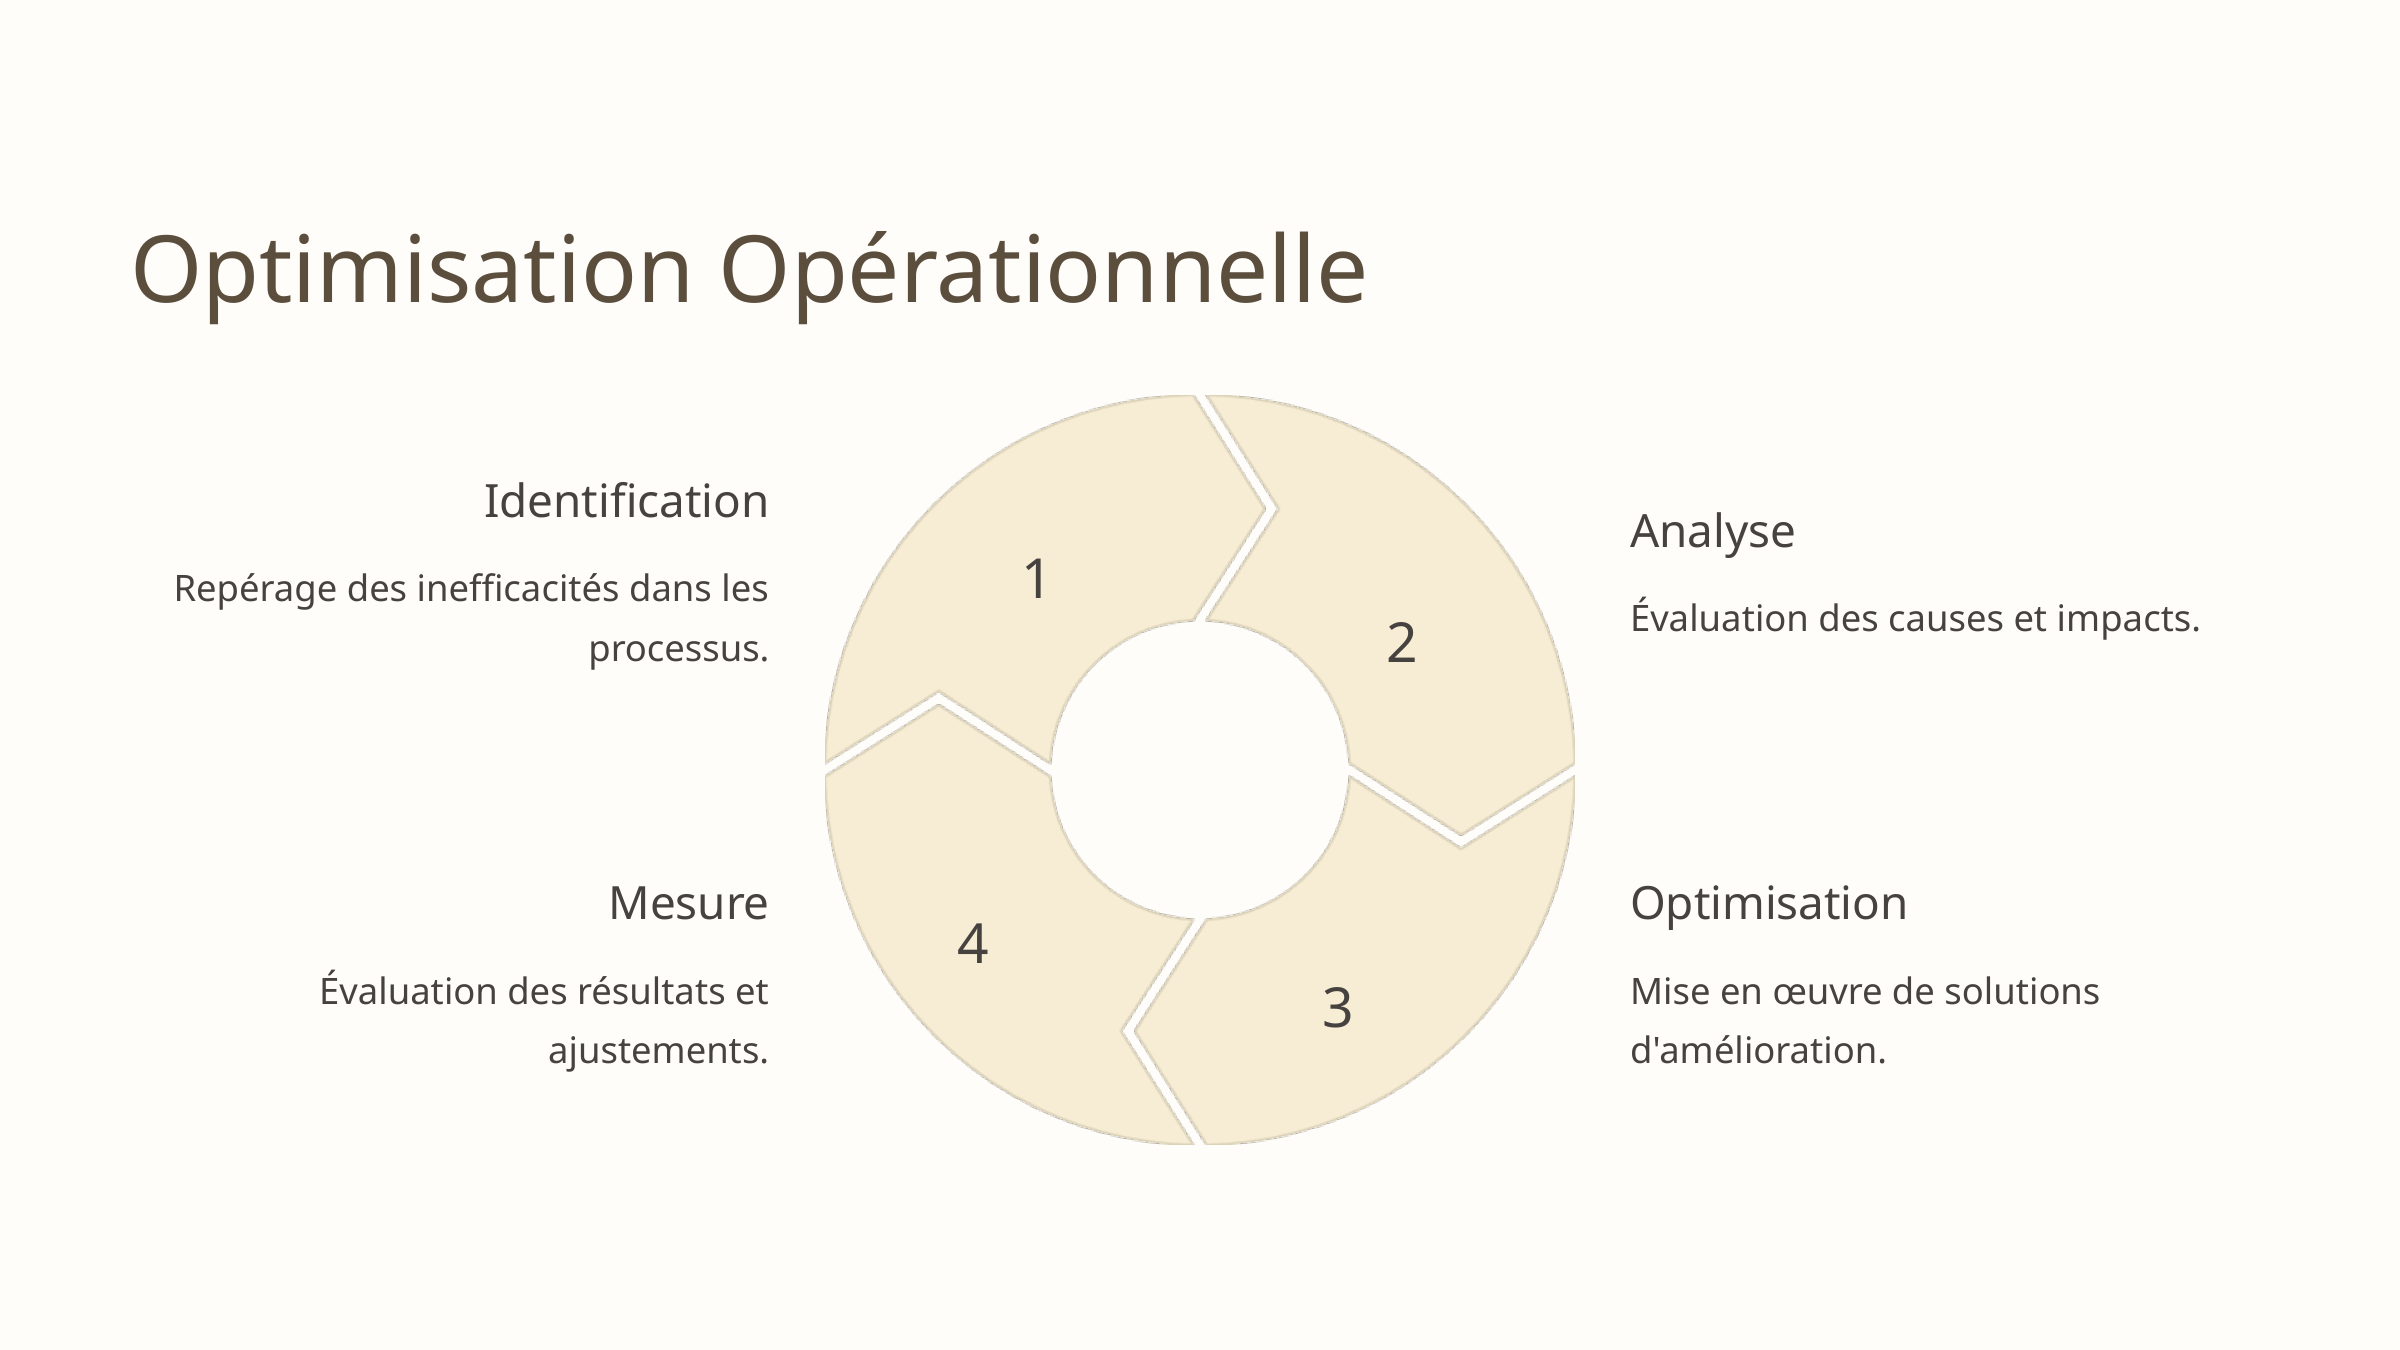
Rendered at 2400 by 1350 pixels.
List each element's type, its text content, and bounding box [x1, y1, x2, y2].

text_box Évaluation des résultats et ajustements. [130, 952, 770, 1072]
text_box Optimisation [1630, 871, 2096, 930]
text_box Analyse [1630, 499, 2096, 558]
text_box Identification [304, 469, 770, 528]
text_box Repérage des inefficacités dans les processus. [130, 549, 770, 669]
text_box Évaluation des causes et impacts. [1630, 579, 2270, 640]
picture [825, 395, 1575, 1145]
text_box Mise en œuvre de solutions d'amélioration. [1630, 952, 2270, 1072]
text_box Optimisation Opérationnelle [130, 205, 1516, 322]
text_box Mesure [304, 871, 770, 930]
